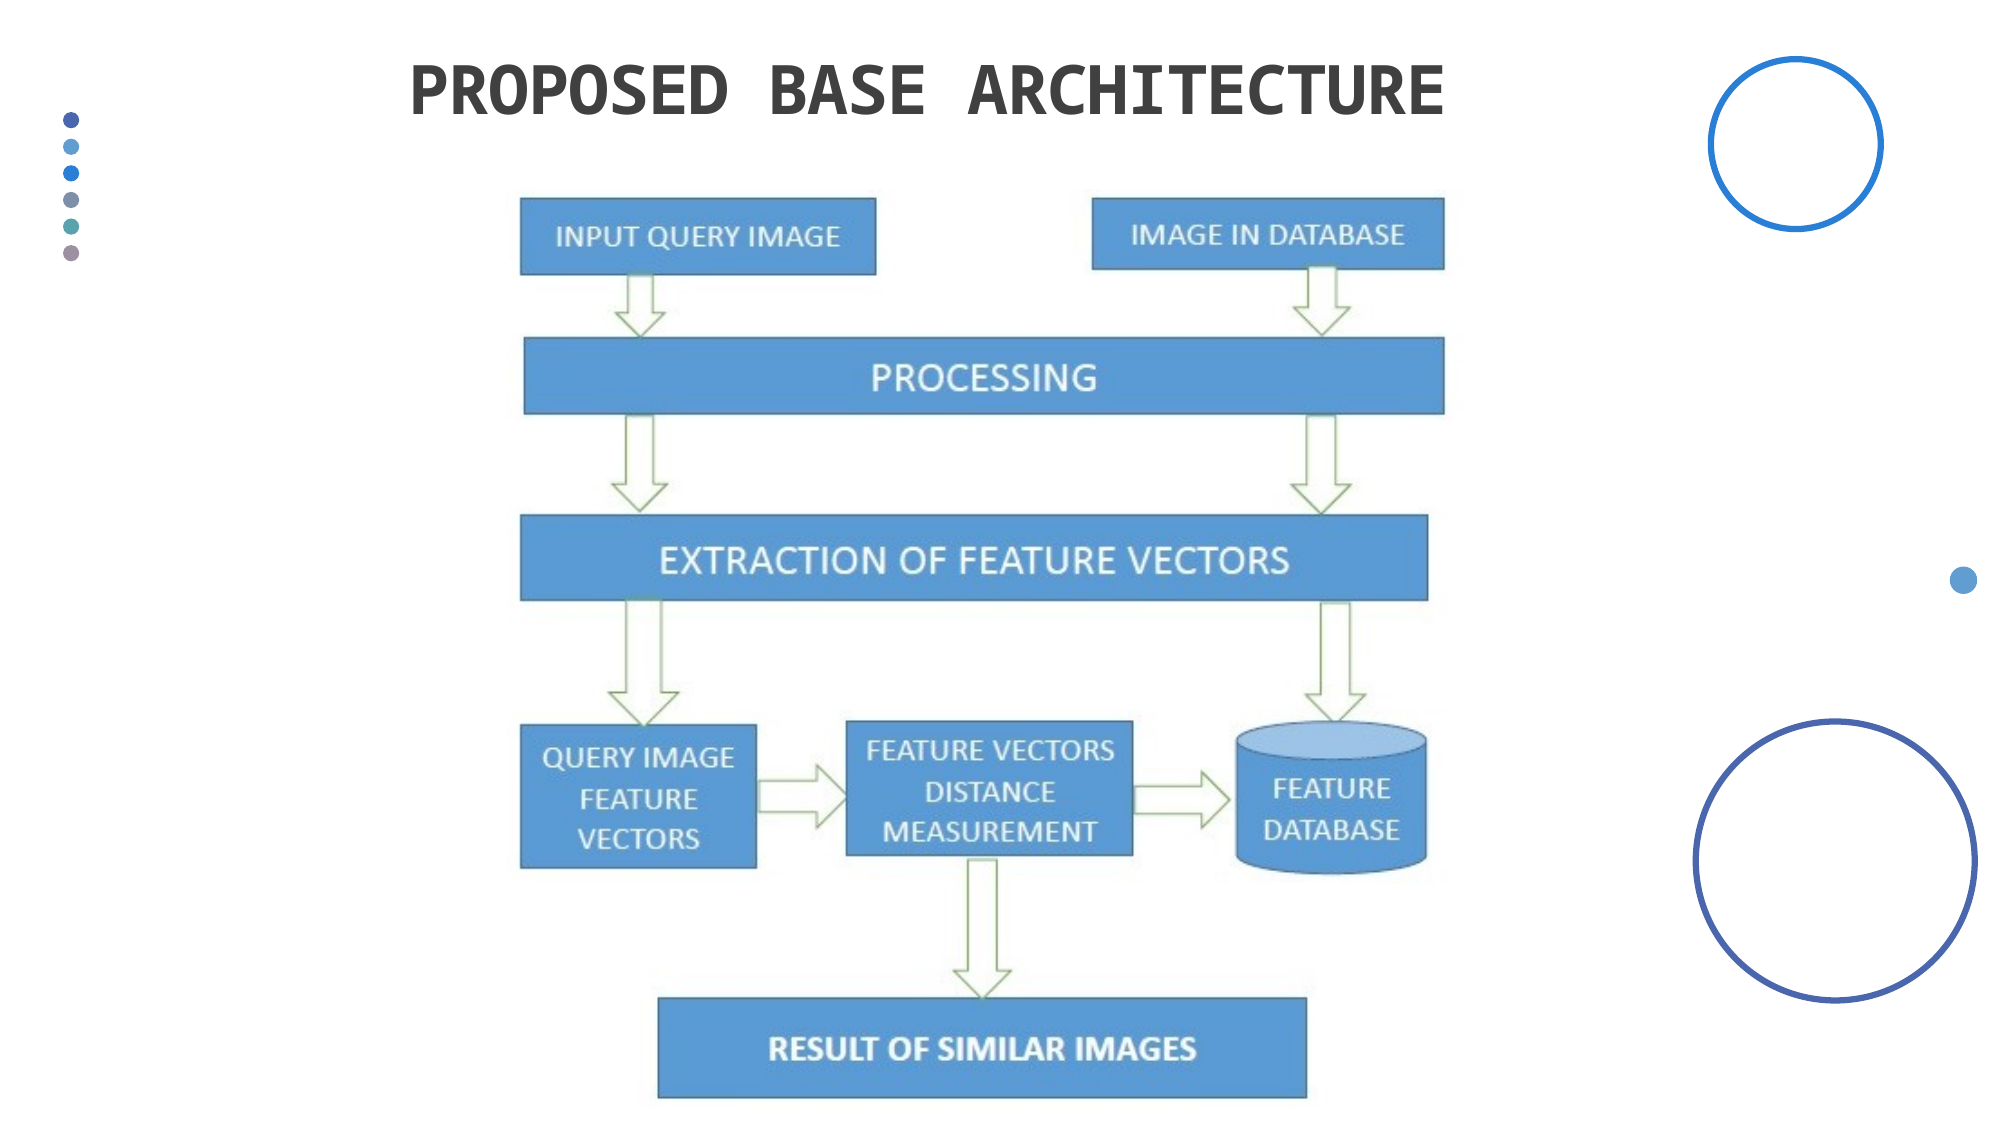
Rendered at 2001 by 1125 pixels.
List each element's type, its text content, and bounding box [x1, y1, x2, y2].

picture [505, 188, 1494, 1109]
title PROPOSED BASE ARCHITECTURE [408, 23, 1592, 161]
